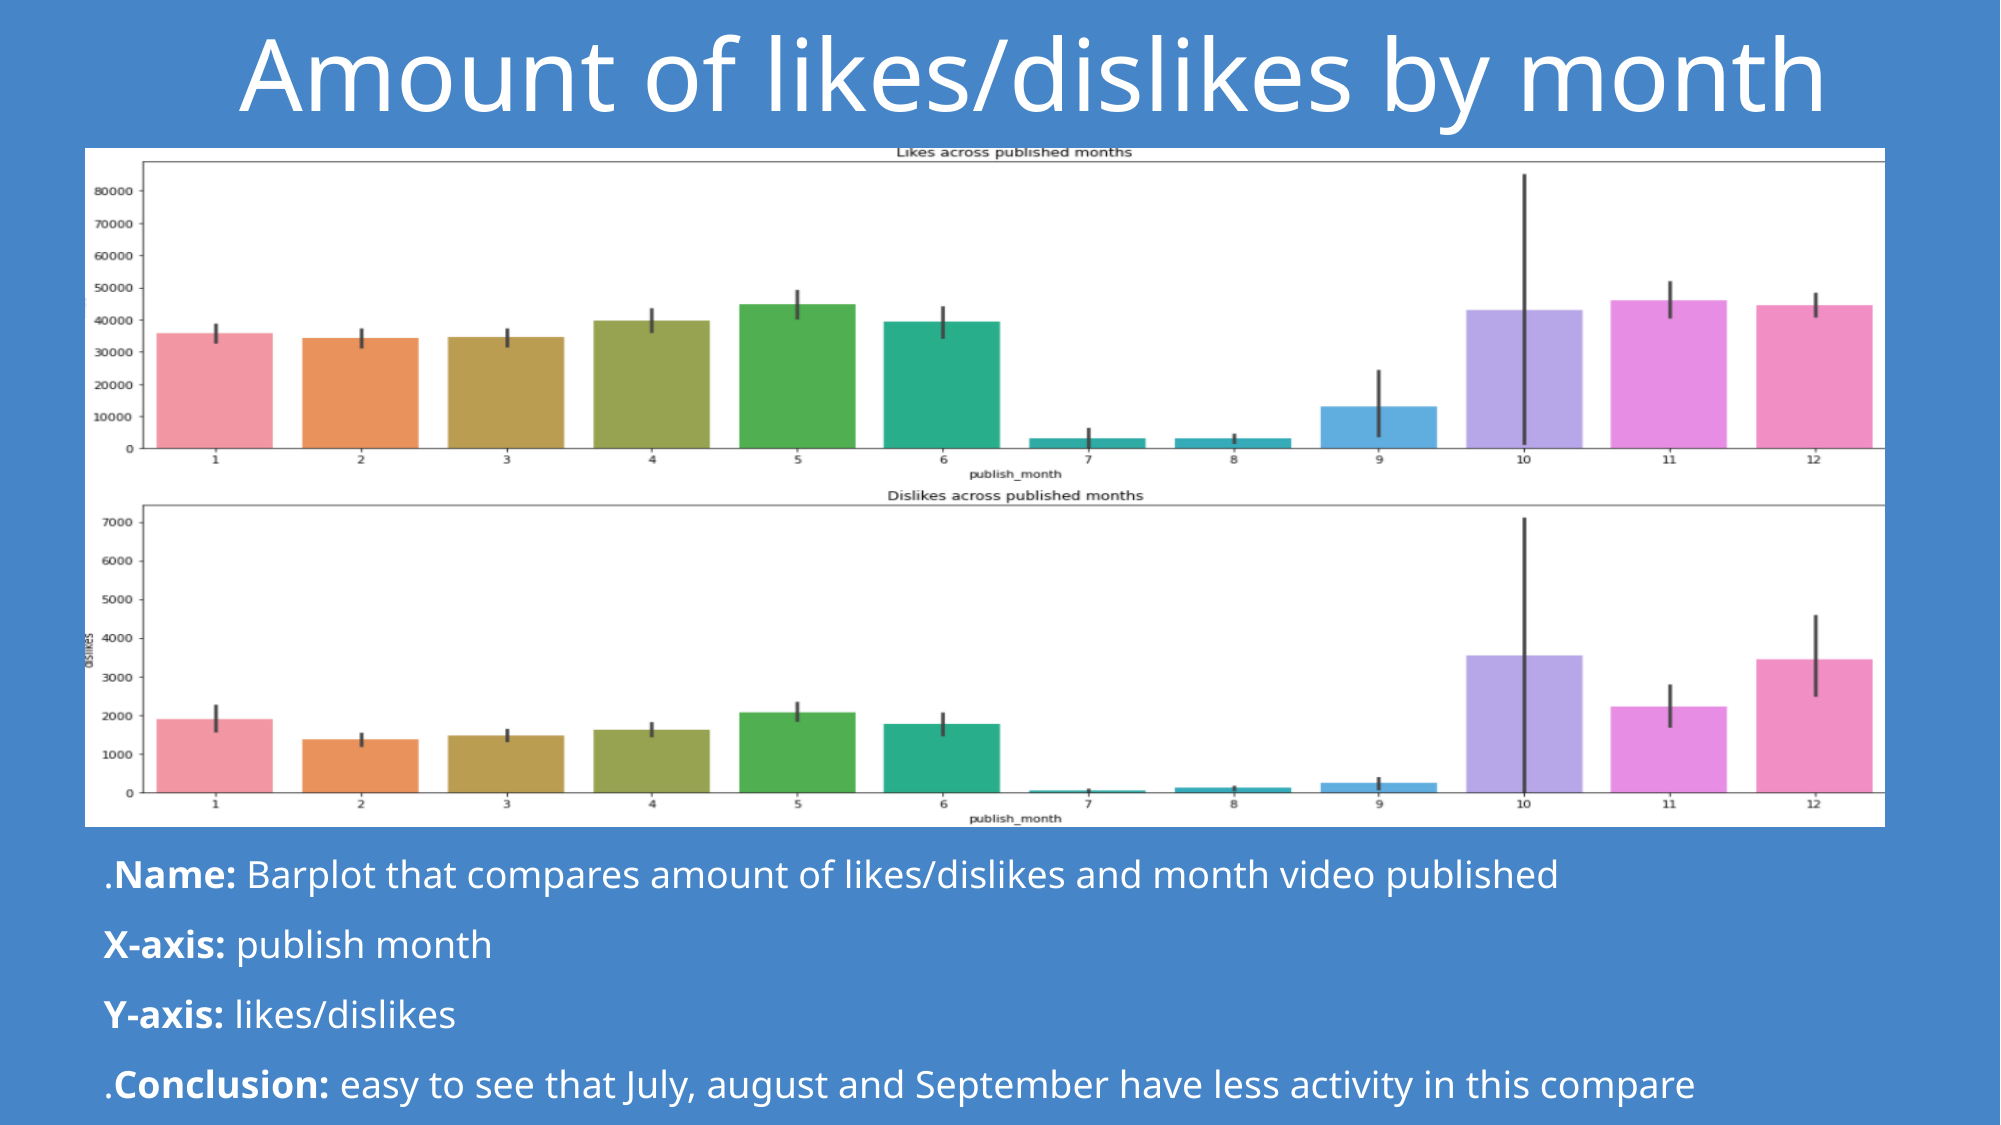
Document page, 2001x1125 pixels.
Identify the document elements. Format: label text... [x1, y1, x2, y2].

text_box Amount of likes/dislikes by month [239, 21, 1885, 132]
text_box Name: Barplot that compares amount of likes/dislikes and month video published. X-axis: publish month Y-axis: likes/dislikes Conclusion: easy to see that July, august and September have less activity in this compare. [103, 826, 2000, 1125]
picture [84, 147, 1885, 827]
